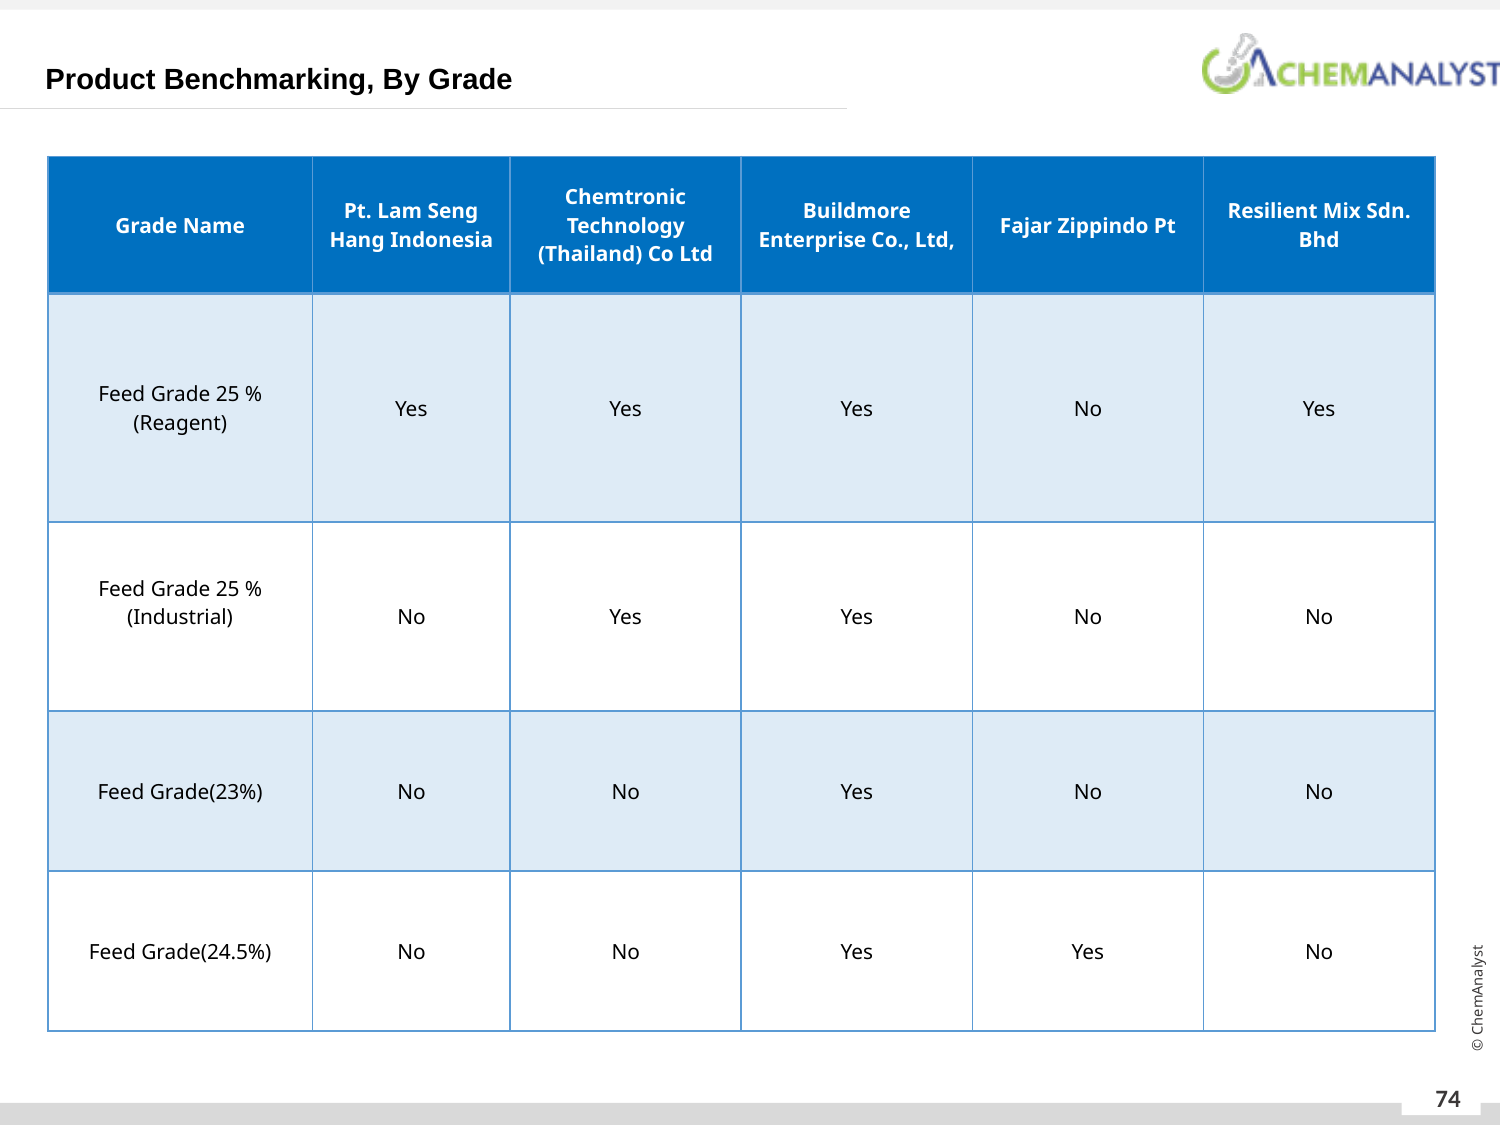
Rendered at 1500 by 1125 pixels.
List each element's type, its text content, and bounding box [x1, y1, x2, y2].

table_cell Yes [742, 872, 972, 1030]
table_cell Yes [1204, 295, 1434, 521]
table_header Fajar Zippindo Pt [973, 157, 1203, 292]
table_cell Yes [742, 295, 972, 521]
table_cell No [511, 712, 740, 870]
table_cell Feed Grade 25 % (Reagent) [49, 295, 312, 521]
table_header Resilient Mix Sdn. Bhd [1204, 157, 1434, 292]
table_cell Yes [511, 523, 740, 710]
table_cell Feed Grade 25 % (Industrial) [49, 523, 312, 710]
table_cell No [973, 712, 1203, 870]
table_cell Yes [742, 523, 972, 710]
table_cell No [313, 872, 509, 1030]
table_cell No [313, 712, 509, 870]
table_header Grade Name [49, 157, 312, 292]
table_cell No [973, 295, 1203, 521]
table_cell No [1204, 872, 1434, 1030]
table_cell No [973, 523, 1203, 710]
table_cell Yes [742, 712, 972, 870]
table_cell Yes [973, 872, 1203, 1030]
table_header Buildmore Enterprise Co., Ltd, [742, 157, 972, 292]
table_cell No [313, 523, 509, 710]
table_header Chemtronic Technology (Thailand) Co Ltd [511, 157, 740, 292]
picture [1358, 33, 1500, 94]
table_cell No [1204, 523, 1434, 710]
table_header Pt. Lam Seng Hang Indonesia [313, 157, 509, 292]
table_cell No [1204, 712, 1434, 870]
table_cell Yes [511, 295, 740, 521]
title Product Benchmarking, By Grade [30, 0, 1358, 180]
table_cell Yes [313, 295, 509, 521]
table_cell Feed Grade(23%) [49, 712, 312, 870]
table_cell No [511, 872, 740, 1030]
table_cell Feed Grade(24.5%) [49, 872, 312, 1030]
